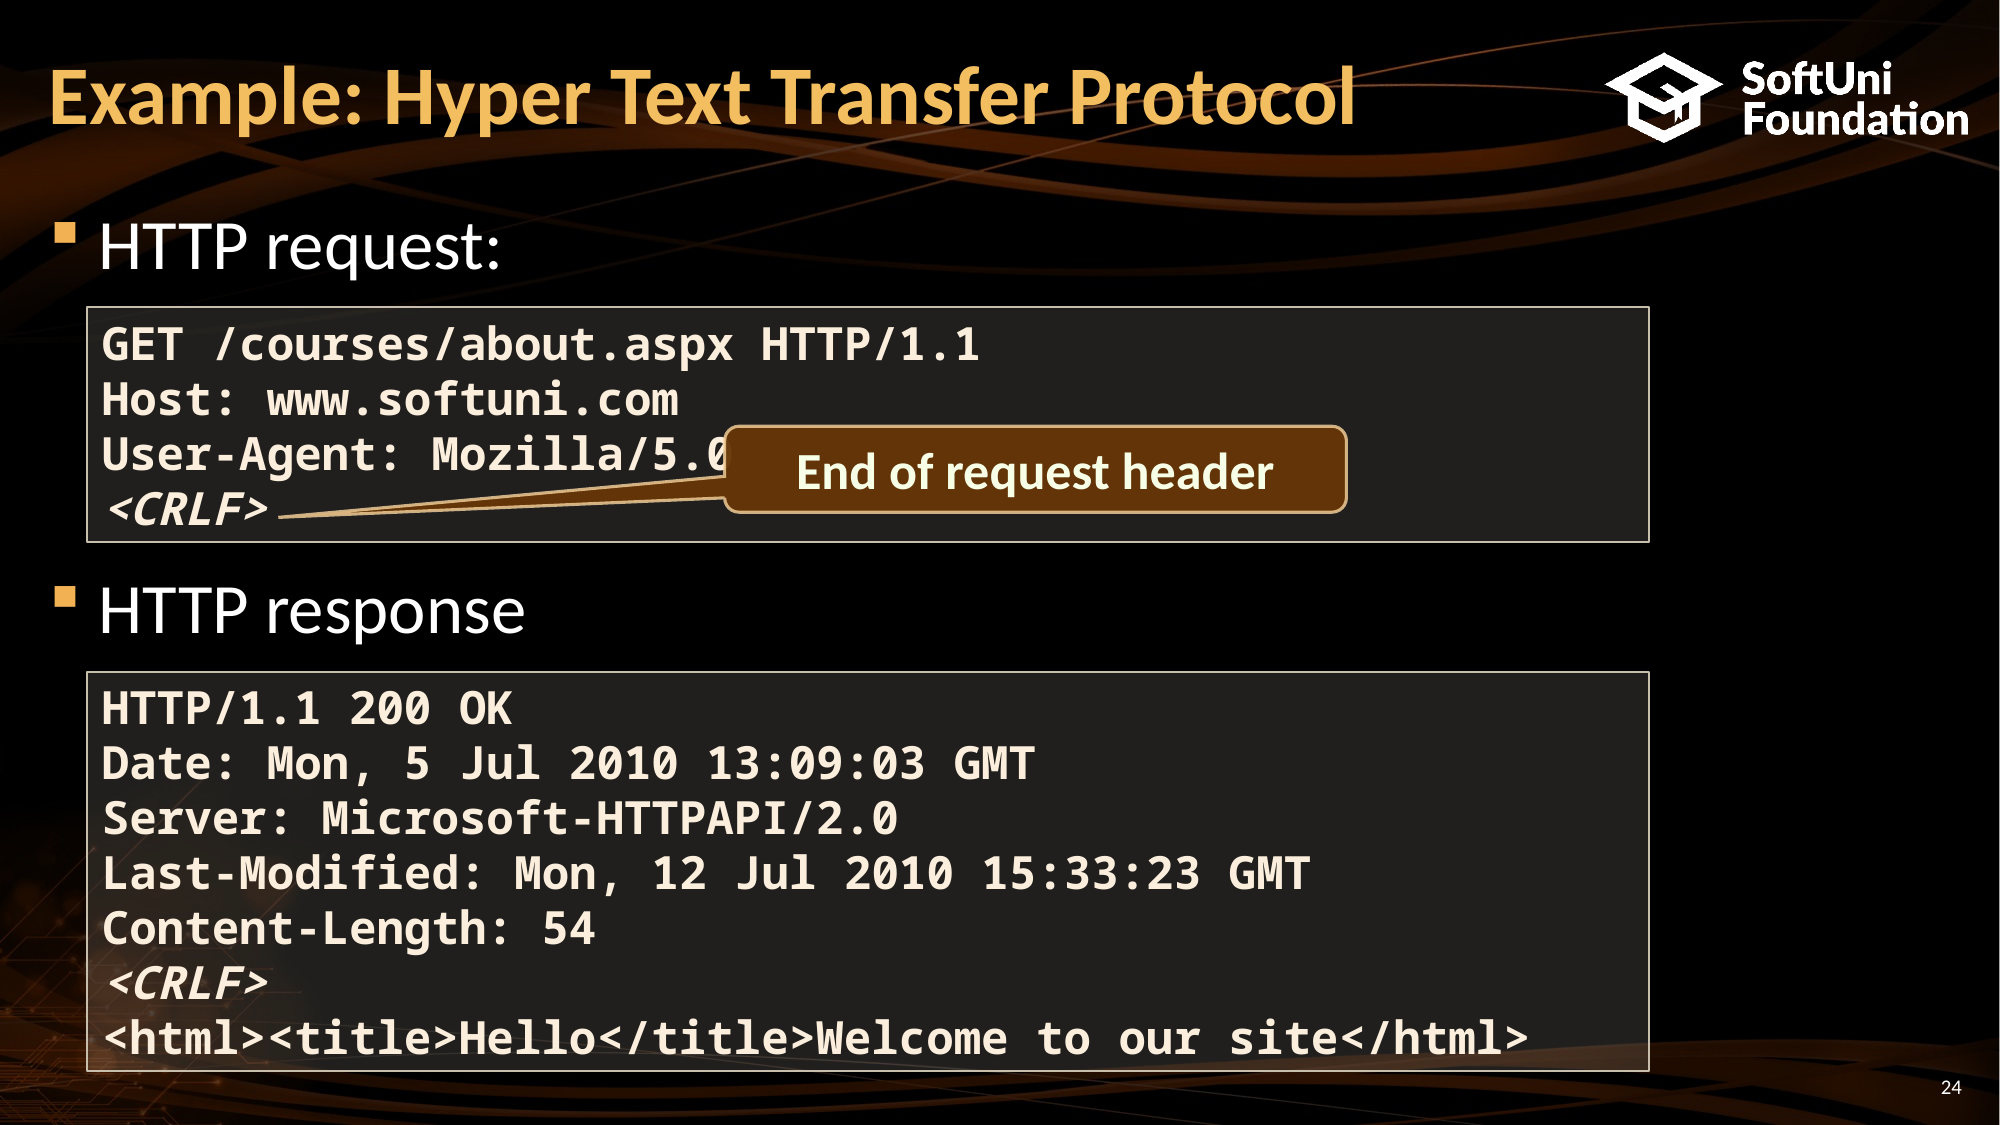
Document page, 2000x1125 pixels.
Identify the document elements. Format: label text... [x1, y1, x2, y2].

title Example: Hyper Text Transfer Protocol [30, 6, 1602, 189]
list HTTP request: HTTP response [31, 188, 1968, 1103]
text_box End of request header [278, 425, 1348, 519]
text_box GET /courses/about.aspx HTTP/1.1 Host: www.softuni.com User-Agent: Mozilla/5.0 <CRLF> [87, 307, 1650, 542]
text_box HTTP/1.1 200 OK Date: Mon, 5 Jul 2010 13:09:03 GMT Server: Microsoft-HTTPAPI/2.0 Last-Modified: Mon, 12 Jul 2010 15:33:23 GMT Content-Length: 54 <CRLF> <html><title>Hello</title>Welcome to our site</html> [87, 671, 1650, 1072]
picture [0, 0, 2000, 1125]
